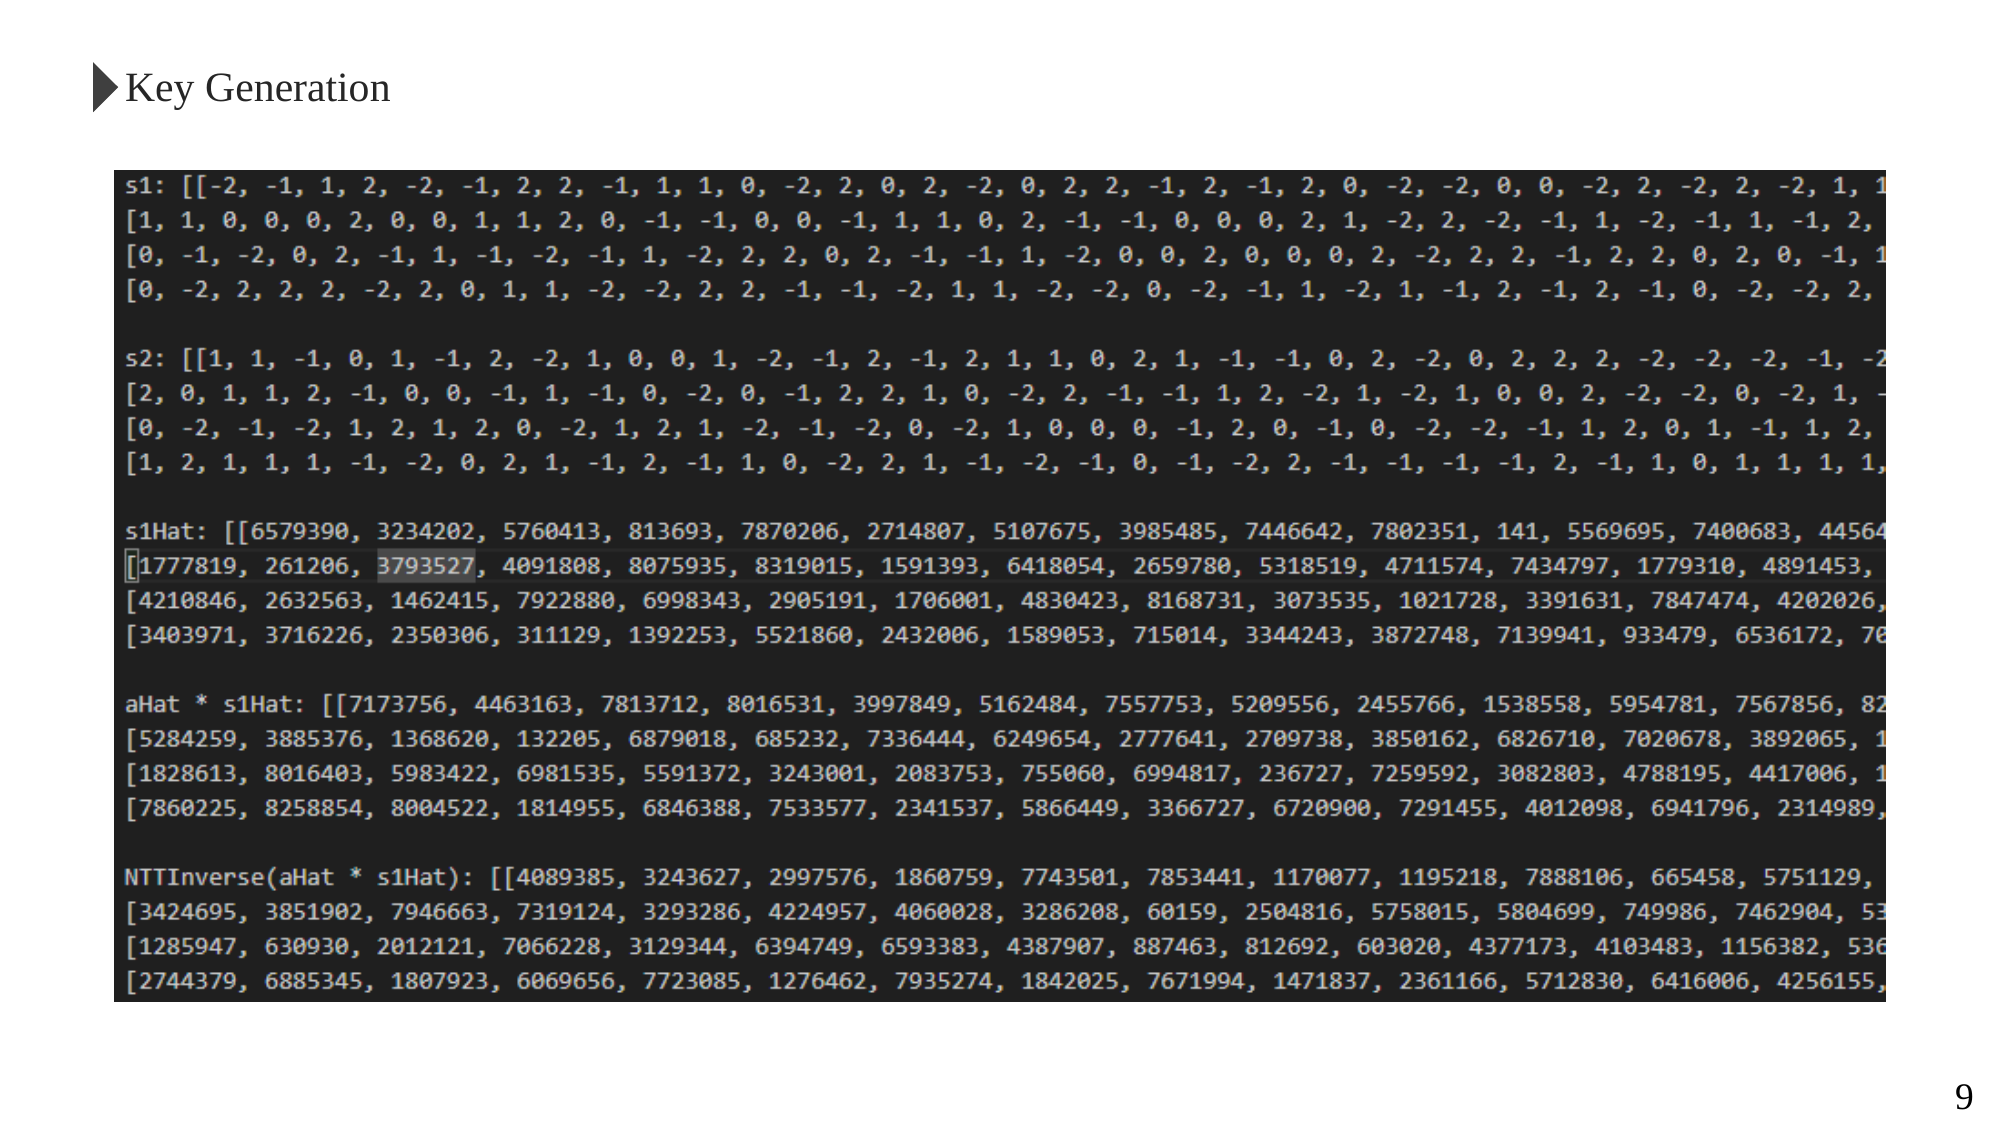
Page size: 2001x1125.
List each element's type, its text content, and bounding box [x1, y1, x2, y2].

picture [114, 170, 1886, 1002]
text_box 9 [1929, 1064, 2000, 1125]
text_box 基於簽名的數位簽名方案 三個主要演算法：。 [0, 0, 2000, 1125]
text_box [93, 52, 418, 118]
